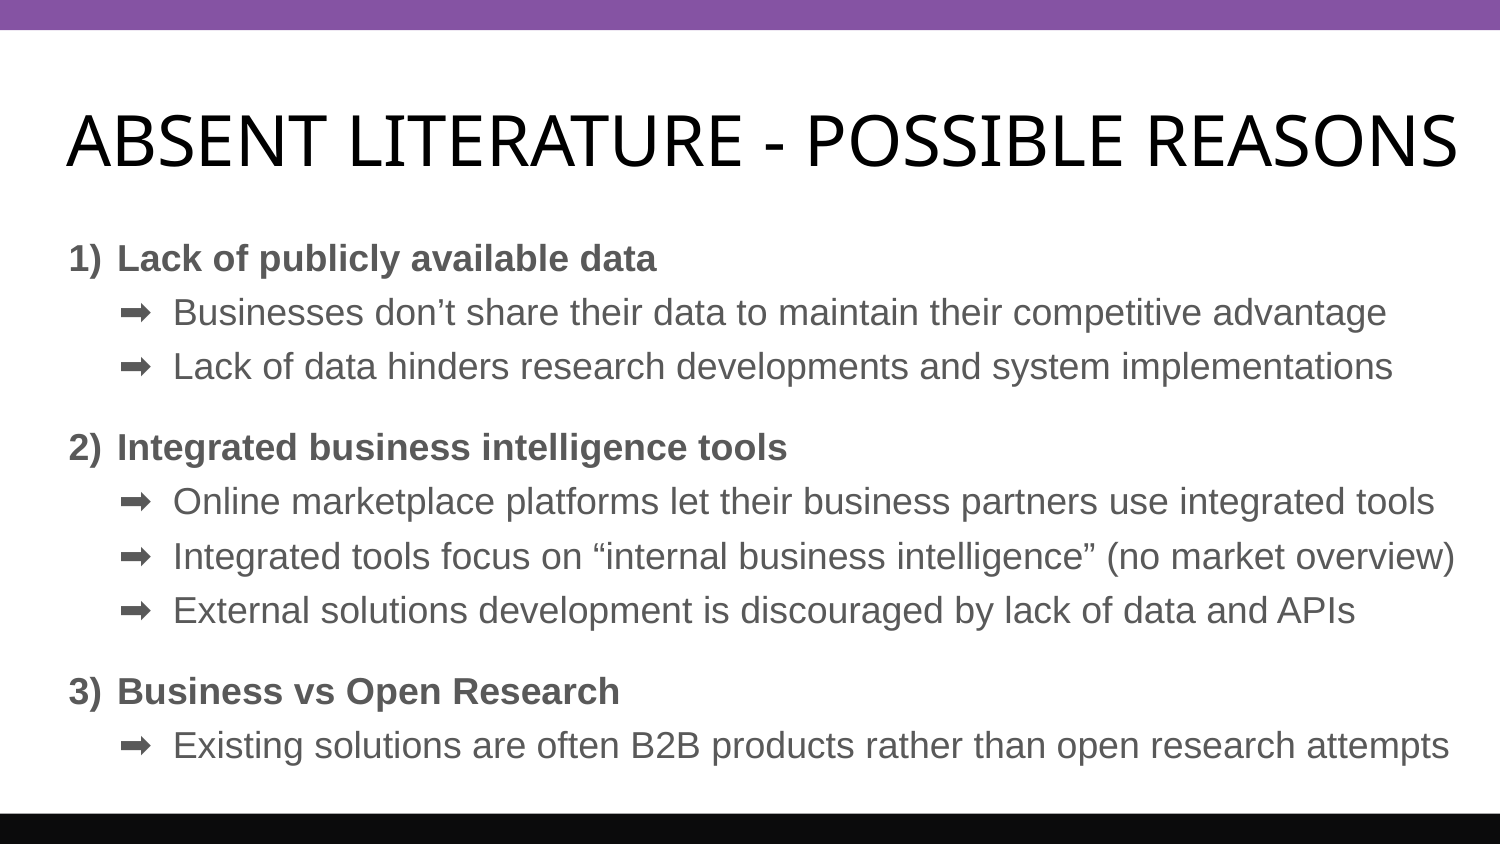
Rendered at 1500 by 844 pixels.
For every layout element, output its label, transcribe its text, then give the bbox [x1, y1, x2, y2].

title ABSENT LITERATURE - POSSIBLE REASONS [51, 80, 1485, 197]
list Lack of publicly available data ➡ Businesses don’t share their data to maintain their competitive advantage ➡ Lack of data hinders research developments and system implementations Integrated business intelligence tools ➡ Online marketplace platforms let their business partners use integrated tools ➡ Integrated tools focus on “internal business intelligence” (no market overview) ➡ External solutions development is discouraged by lack of data and APIs Business vs Open Research ➡ Existing solutions are often B2B products rather than open research attempts [43, 211, 1497, 798]
